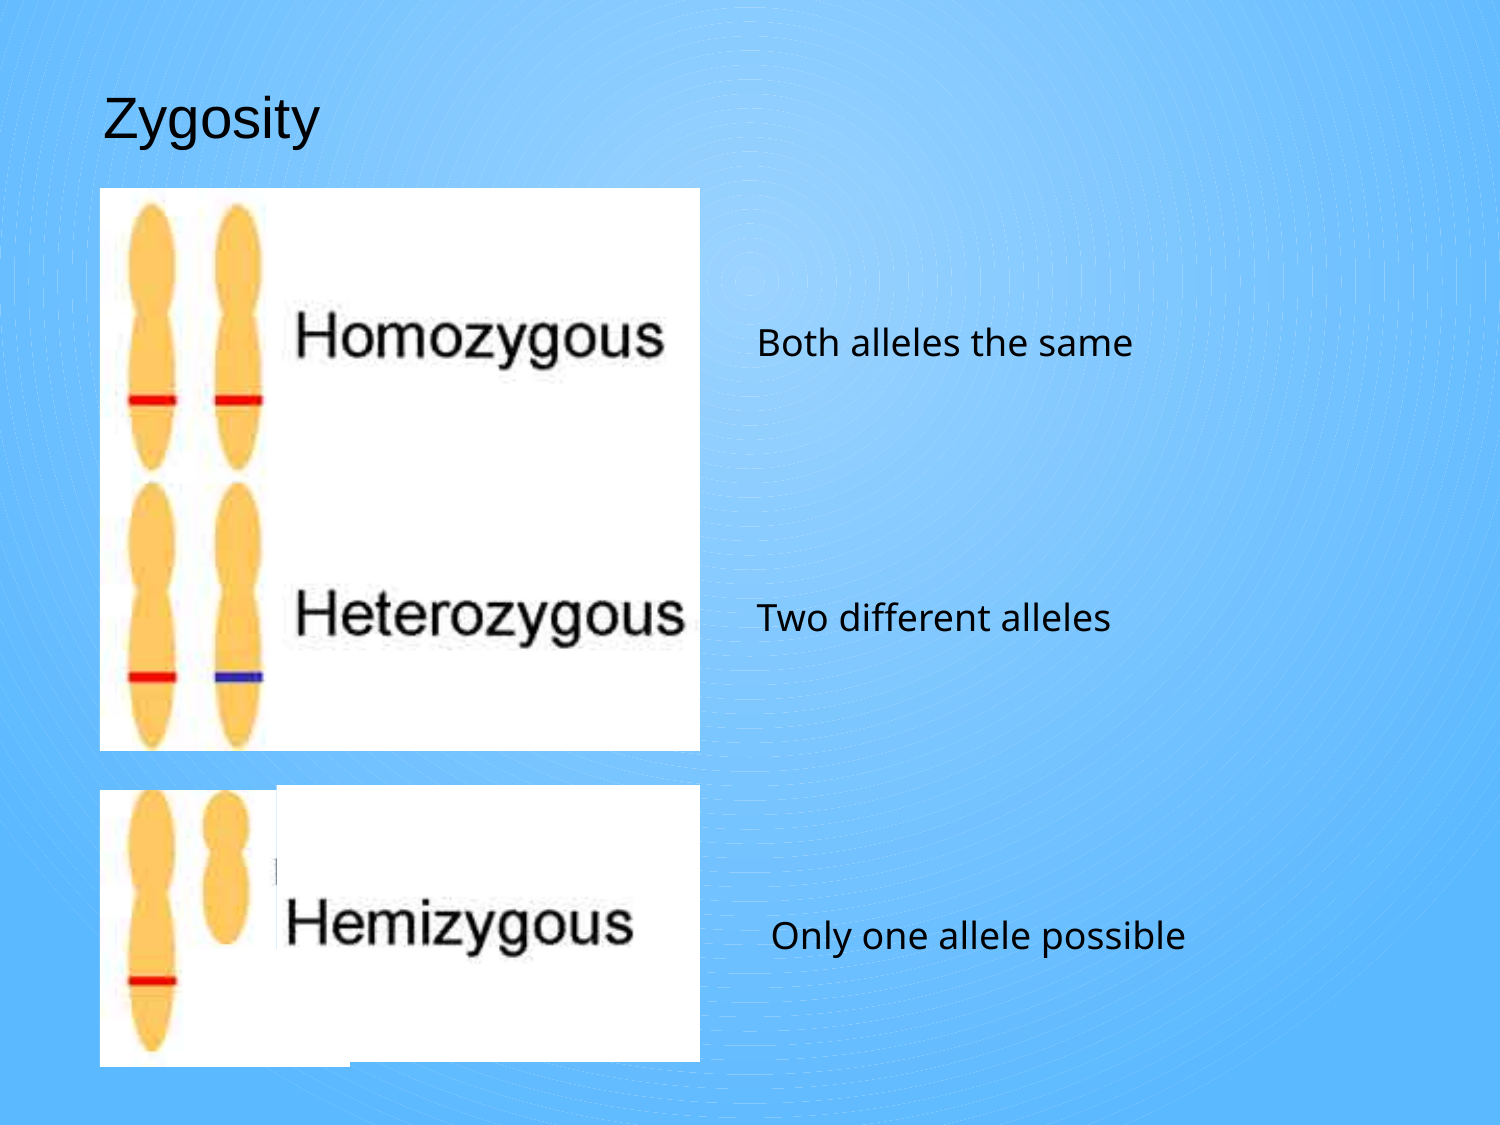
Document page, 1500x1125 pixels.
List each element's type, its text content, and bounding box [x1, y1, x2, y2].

text_box Two different alleles [741, 586, 1198, 647]
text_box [99, 785, 1212, 1067]
text_box Zygosity [88, 72, 336, 158]
text_box Both alleles the same [741, 311, 1198, 372]
picture [99, 188, 701, 751]
